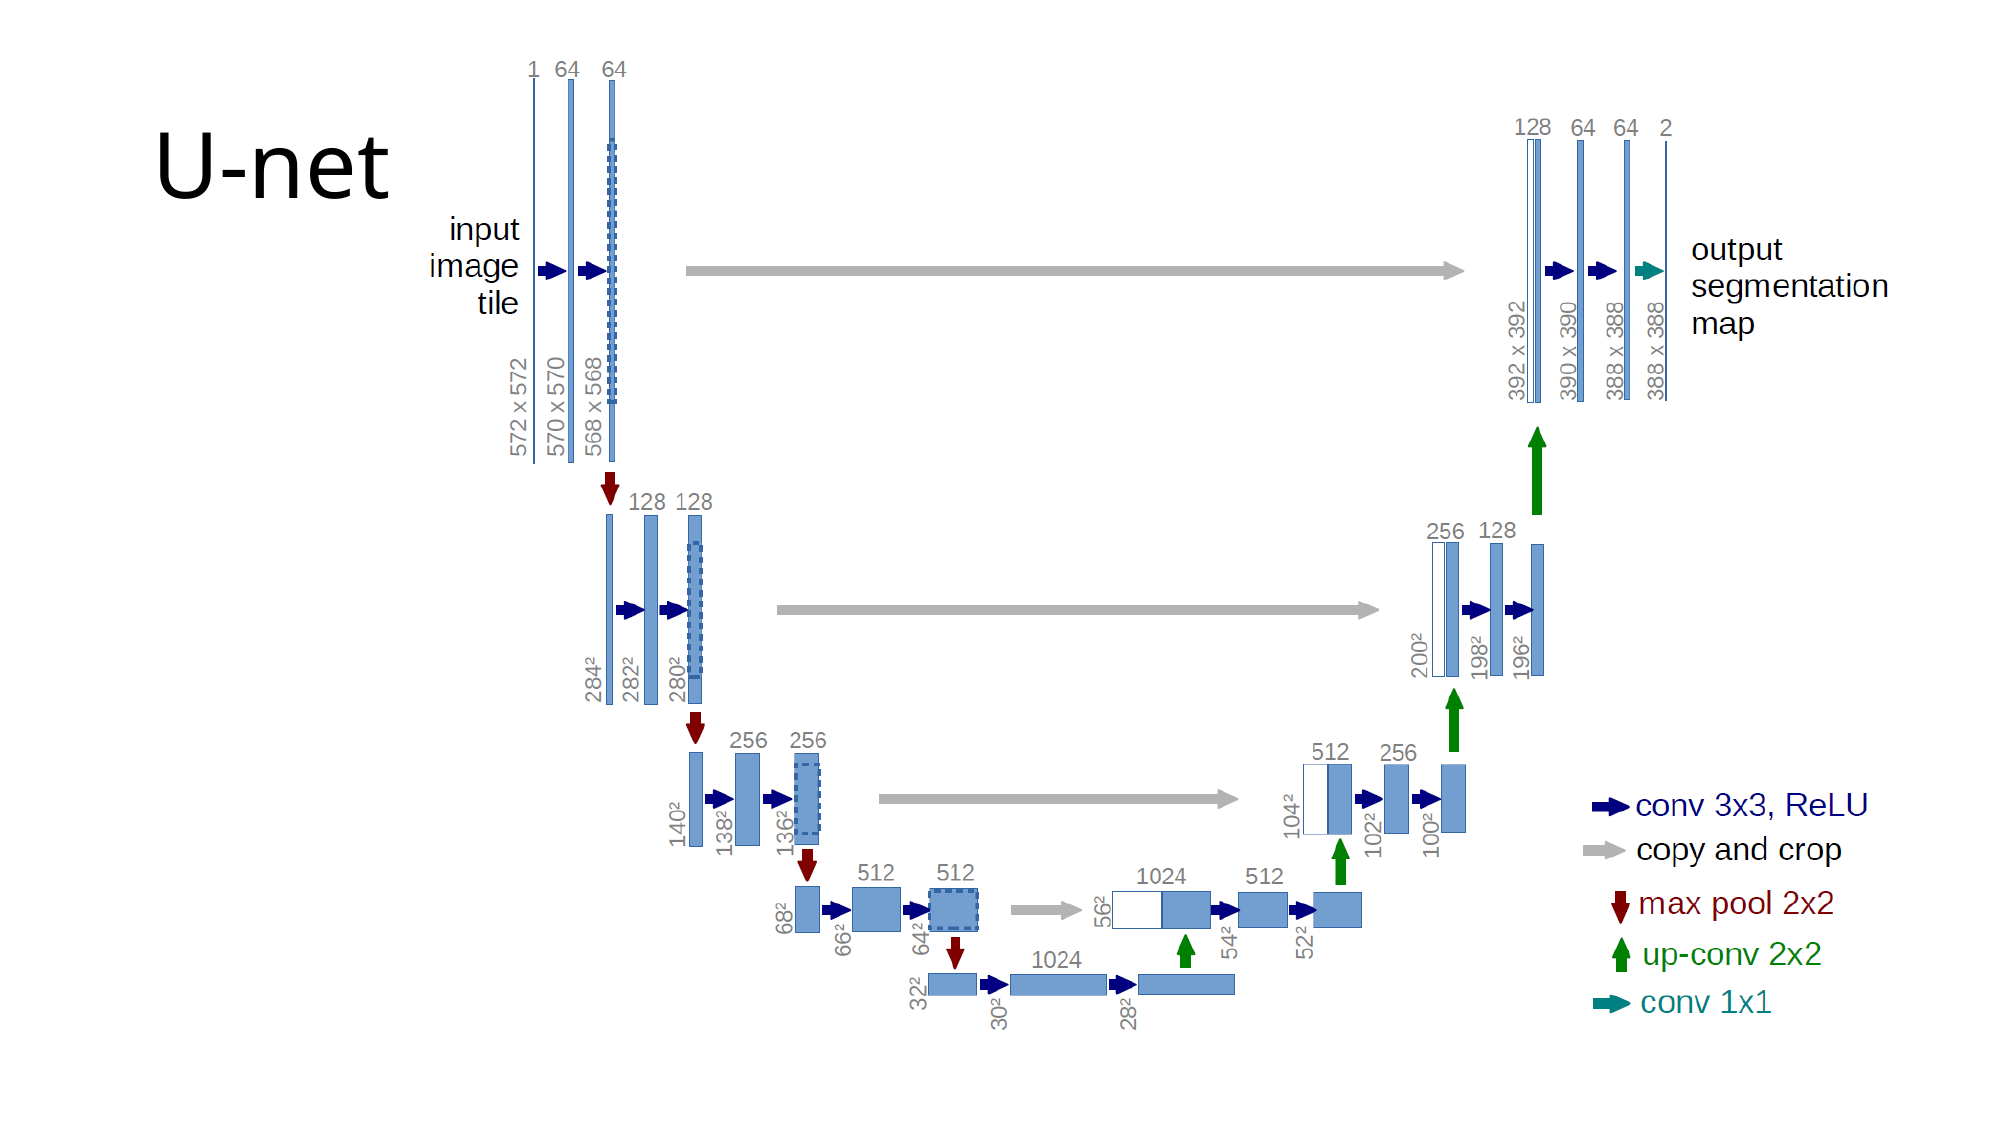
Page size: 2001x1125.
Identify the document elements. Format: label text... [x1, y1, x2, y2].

picture [410, 49, 1900, 1042]
title U-net [137, 59, 410, 278]
